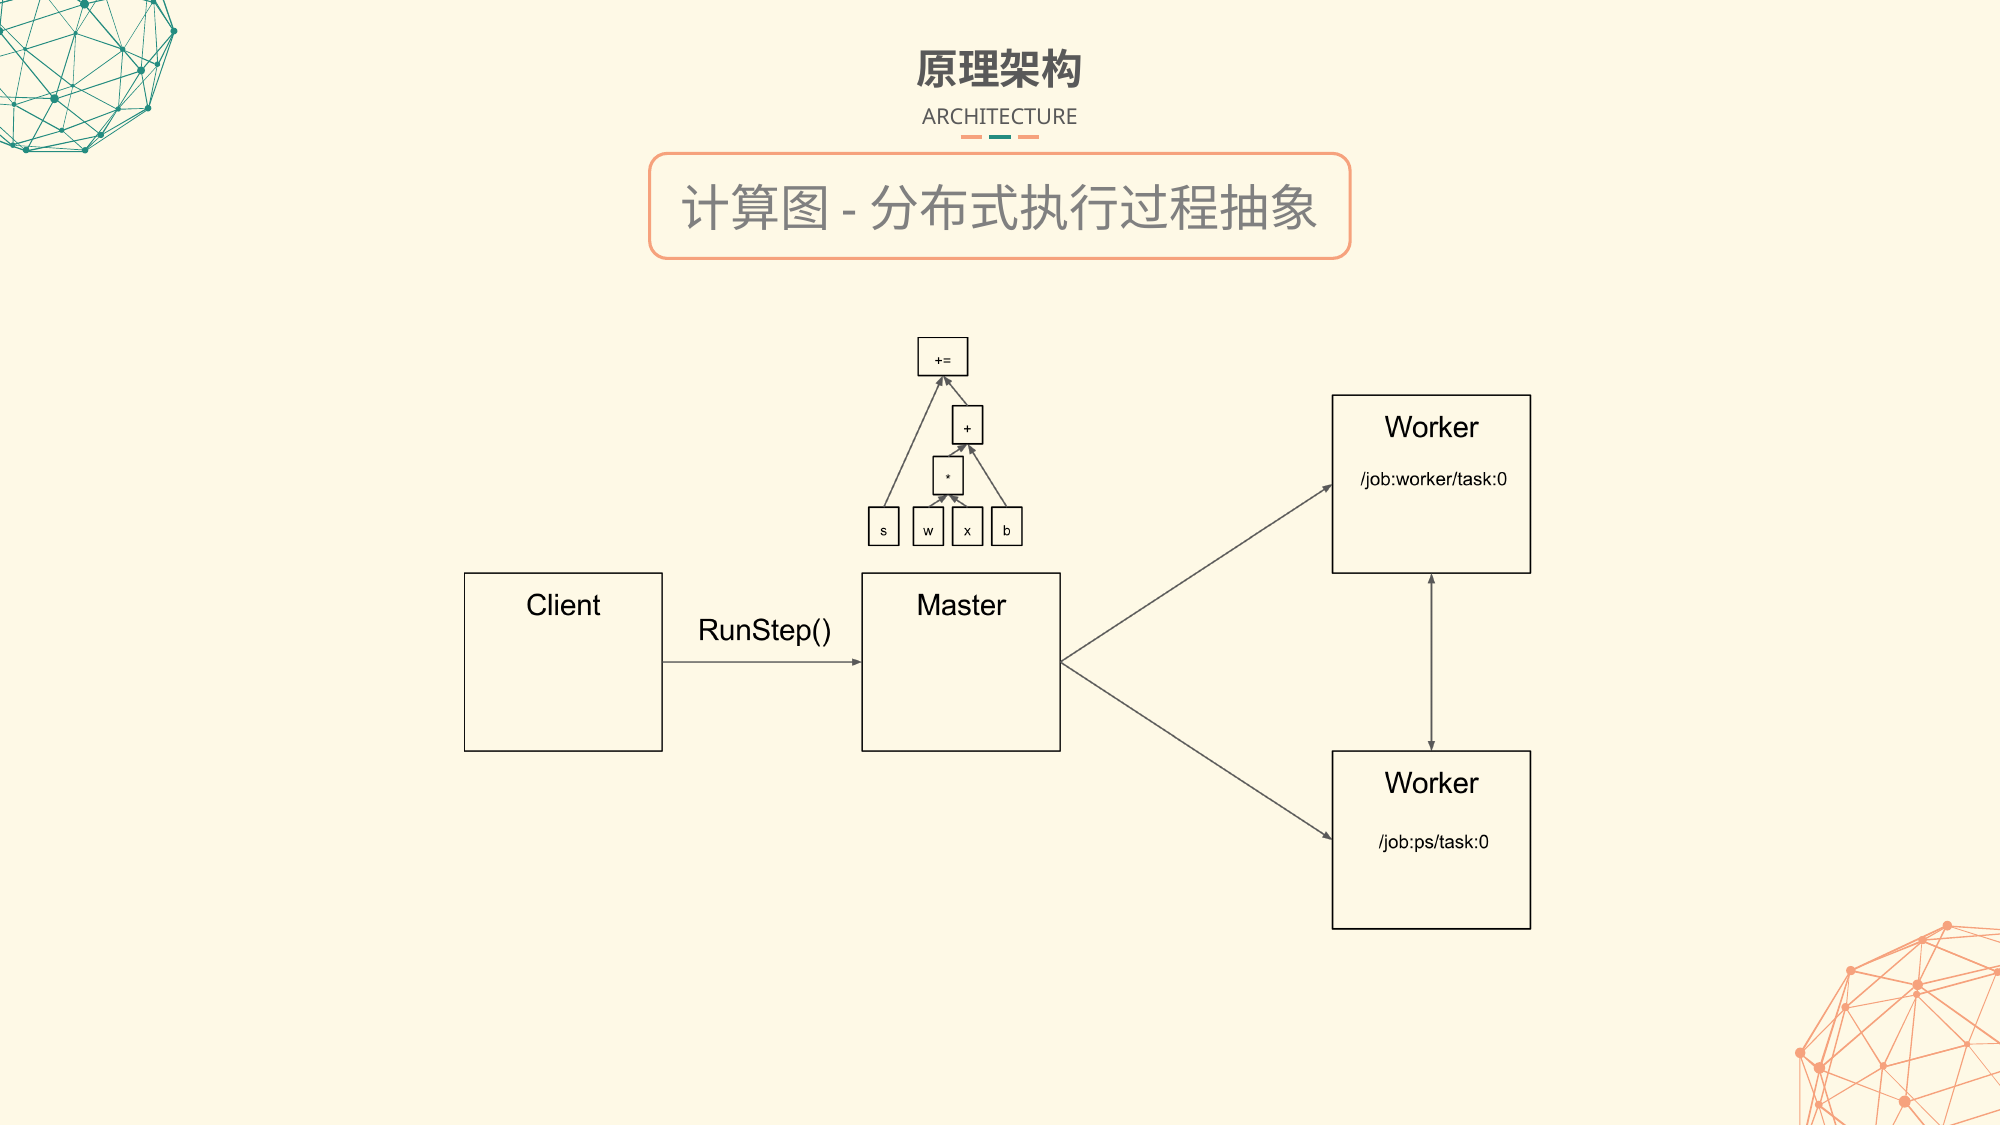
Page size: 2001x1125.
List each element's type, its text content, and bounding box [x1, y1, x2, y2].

text_box 计算图-分布式执行过程抽象 [648, 152, 1352, 260]
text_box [0, 0, 178, 154]
text_box 原理架构 [901, 35, 1099, 87]
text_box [960, 136, 1040, 154]
text_box ARCHITECTURE [737, 87, 1263, 137]
picture [463, 337, 1536, 934]
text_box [1794, 920, 2000, 1125]
